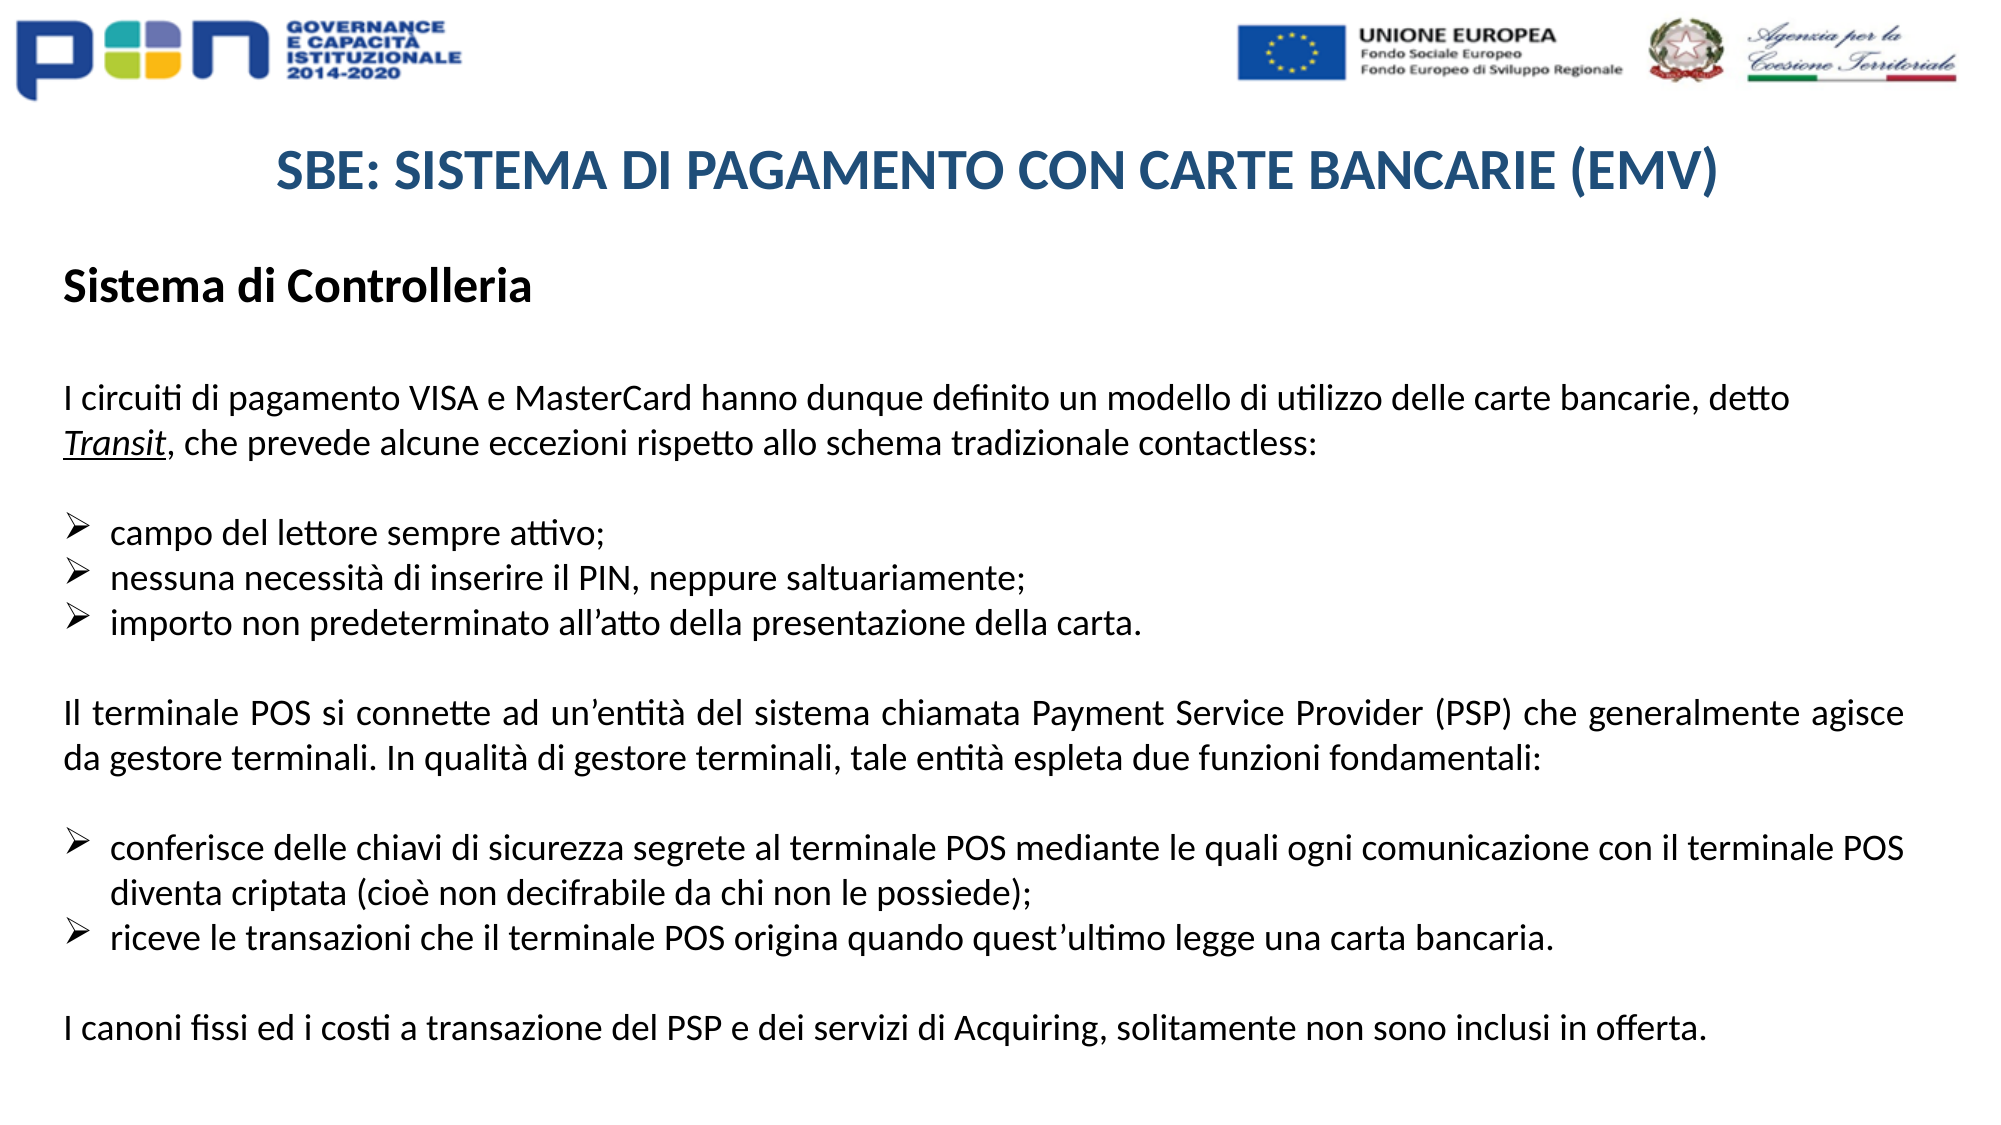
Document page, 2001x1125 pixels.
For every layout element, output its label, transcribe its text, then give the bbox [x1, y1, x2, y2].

text_box SBE: SISTEMA DI PAGAMENTO CON CARTE BANCARIE (EMV) [30, 107, 1967, 228]
picture [0, 9, 1967, 107]
text_box Sistema di Controlleria I circuiti di pagamento VISA e MasterCard hanno dunque definito un modello di utilizzo delle carte bancarie, detto Transit, che prevede alcune eccezioni rispetto allo schema tradizionale contactless: campo del lettore sempre attivo; nessuna necessità di inserire il PIN, neppure saltuariamente; importo non predeterminato all’atto della presentazione della carta. Il terminale POS si connette ad un’entità del sistema chiamata Payment Service Provider (PSP) che generalmente agisce da gestore terminali. In qualità di gestore terminali, tale entità espleta due funzioni fondamentali: conferisce delle chiavi di sicurezza segrete al terminale POS mediante le quali ogni comunicazione con il terminale POS diventa criptata (cioè non decifrabile da chi non le possiede); riceve le transazioni che il terminale POS origina quando quest’ultimo legge una carta bancaria. I canoni fissi ed i costi a transazione del PSP e dei servizi di Acquiring, solitamente non sono inclusi in offerta. [48, 245, 1922, 1101]
